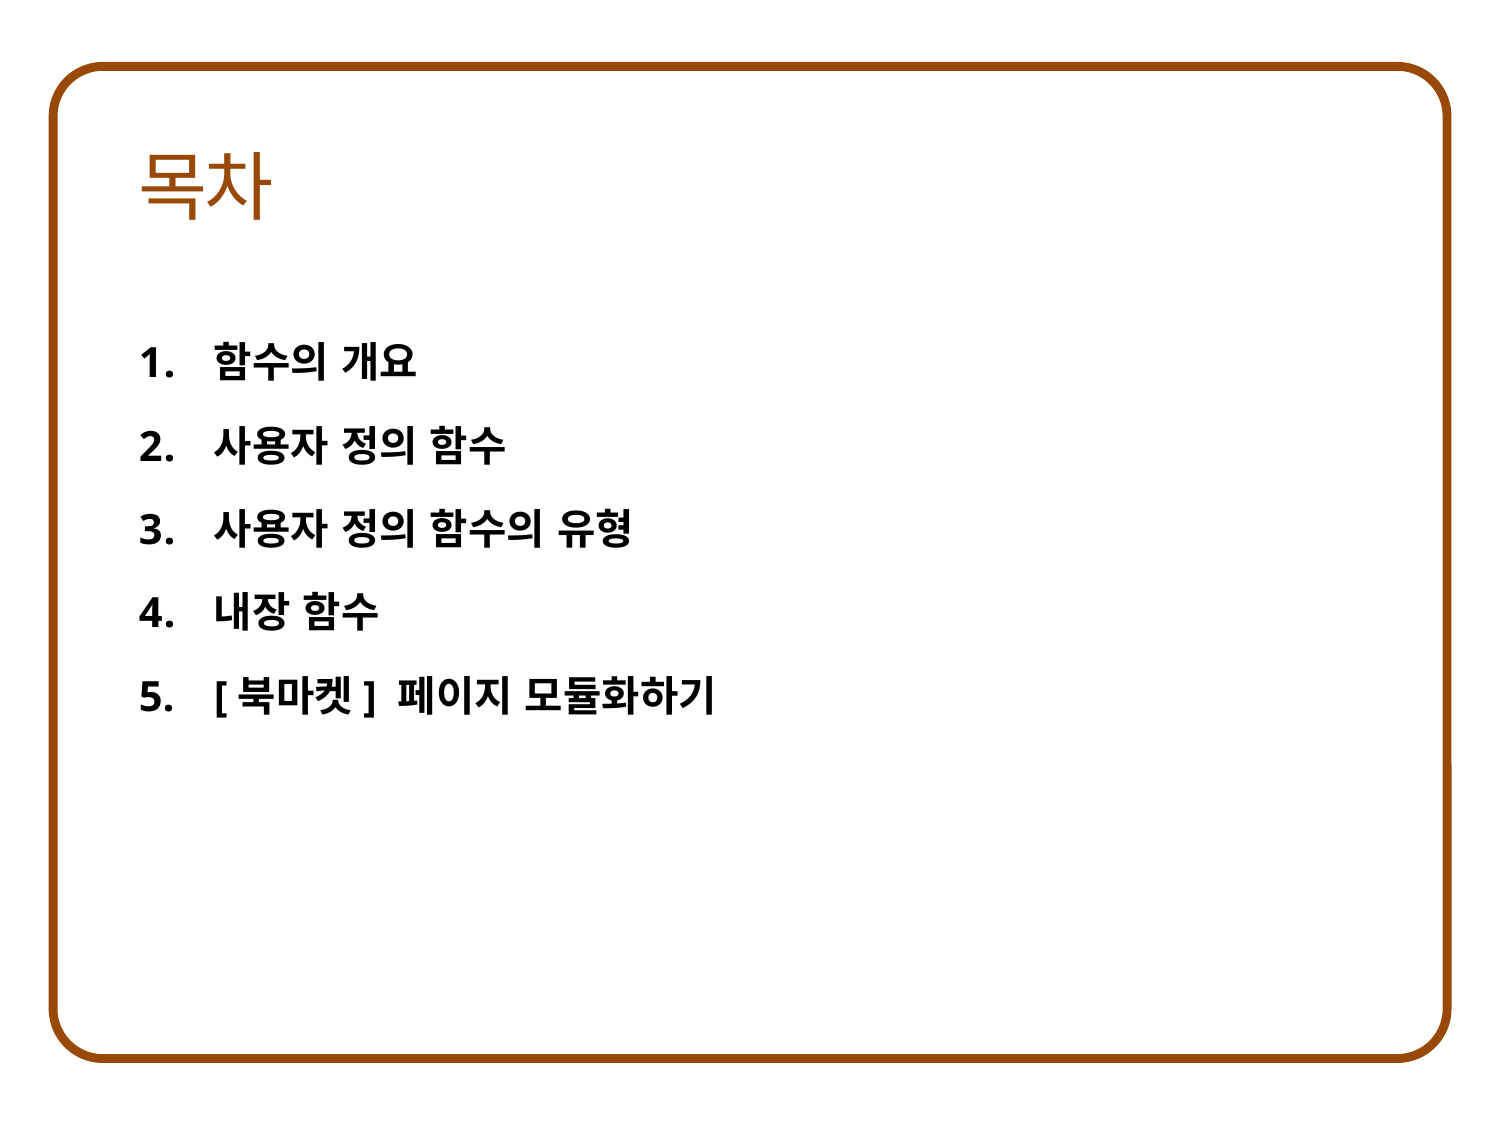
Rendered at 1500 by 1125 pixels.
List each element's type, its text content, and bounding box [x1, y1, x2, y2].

list 함수의 개요 사용자 정의 함수 사용자 정의 함수의 유형 내장 함수 [북마켓] 페이지 모듈화하기 [123, 303, 1374, 978]
